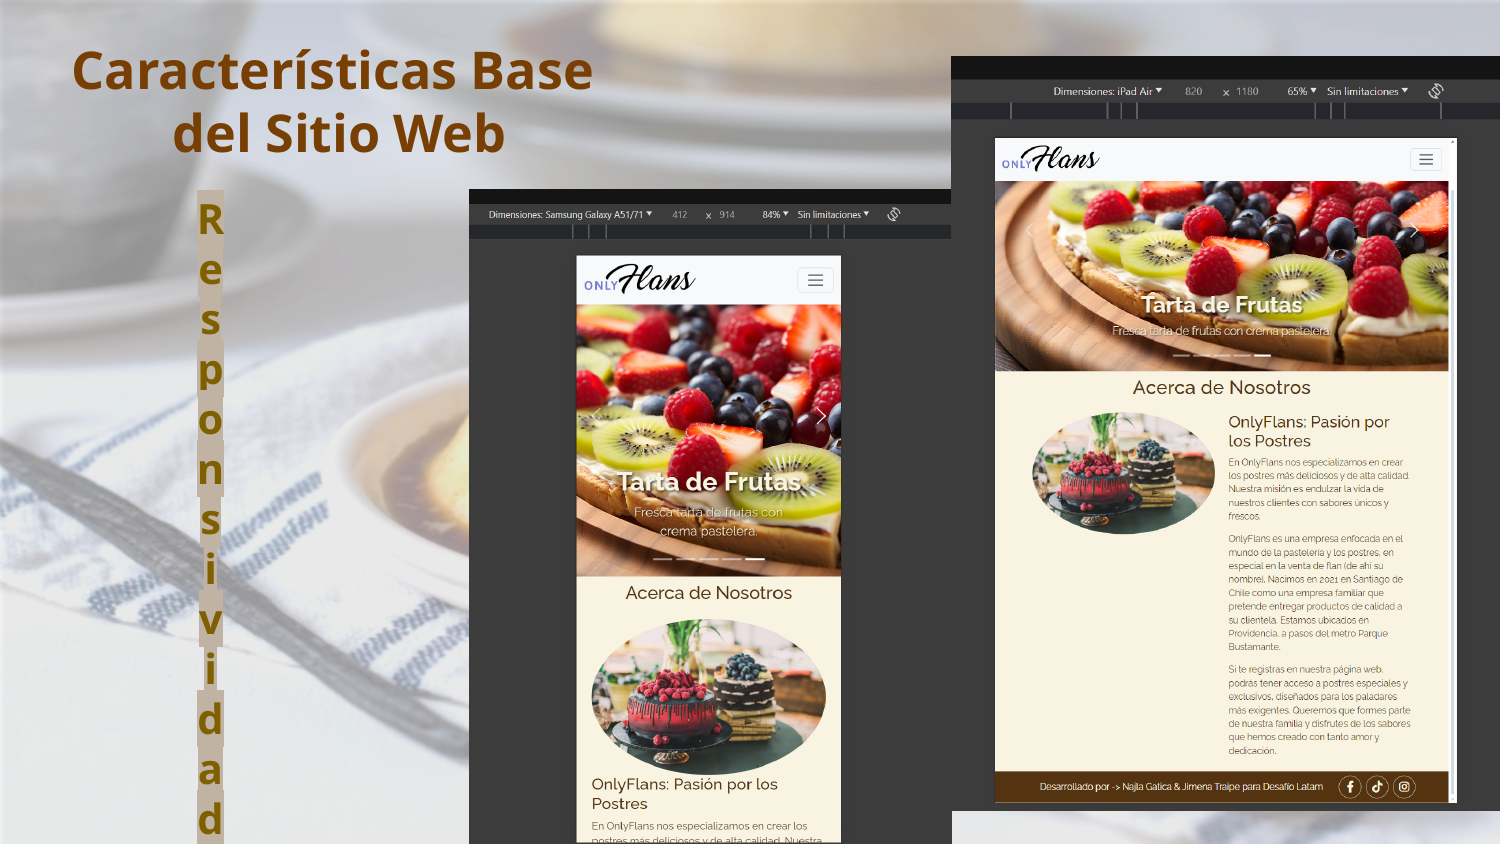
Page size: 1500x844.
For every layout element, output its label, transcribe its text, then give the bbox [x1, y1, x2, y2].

title Características Base del Sitio Web [0, 21, 680, 178]
text_box R e s p o n s i v i d a d [32, 178, 389, 727]
picture [0, 0, 1500, 844]
